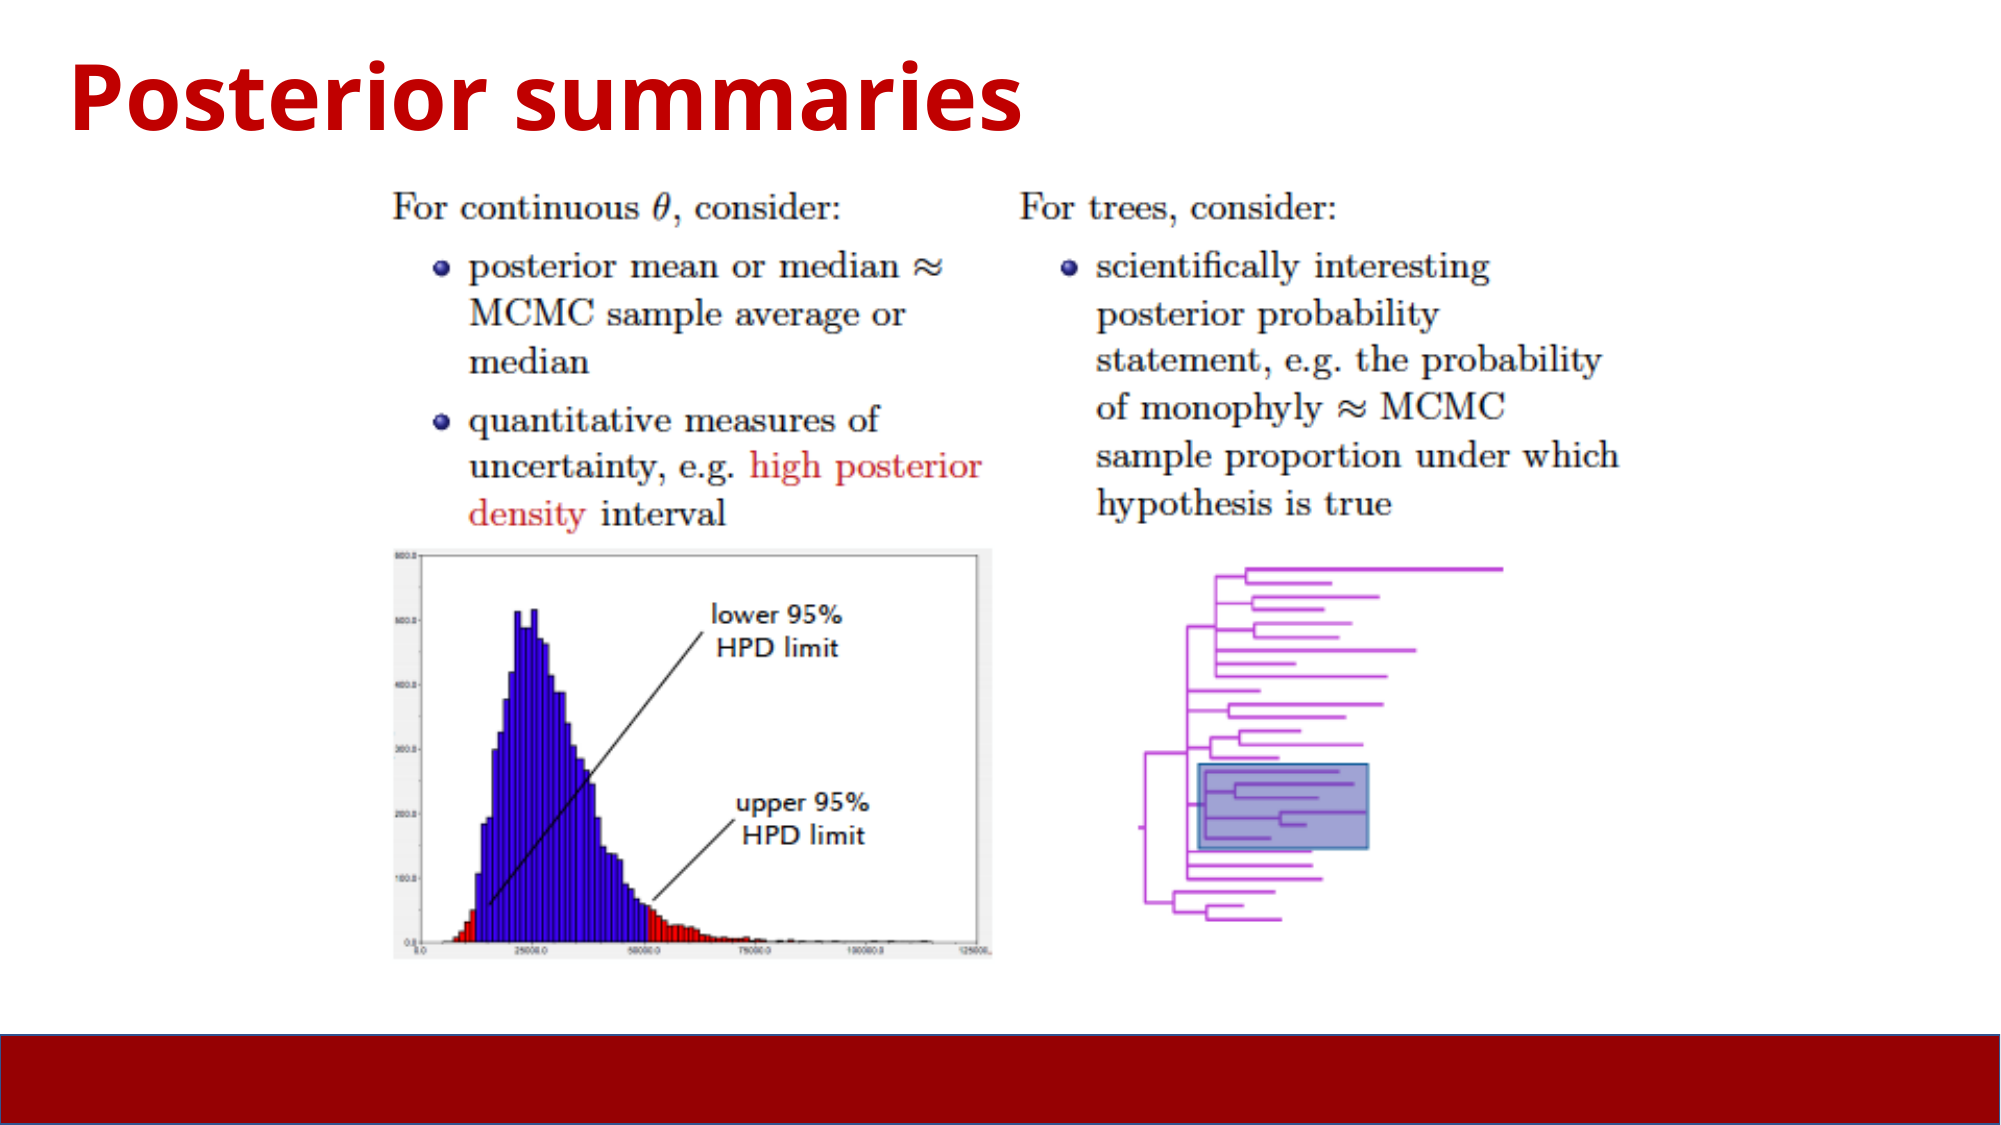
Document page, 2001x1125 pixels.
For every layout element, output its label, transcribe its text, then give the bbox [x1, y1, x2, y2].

text_box Posterior summaries [53, 44, 1347, 262]
picture [371, 153, 1629, 972]
